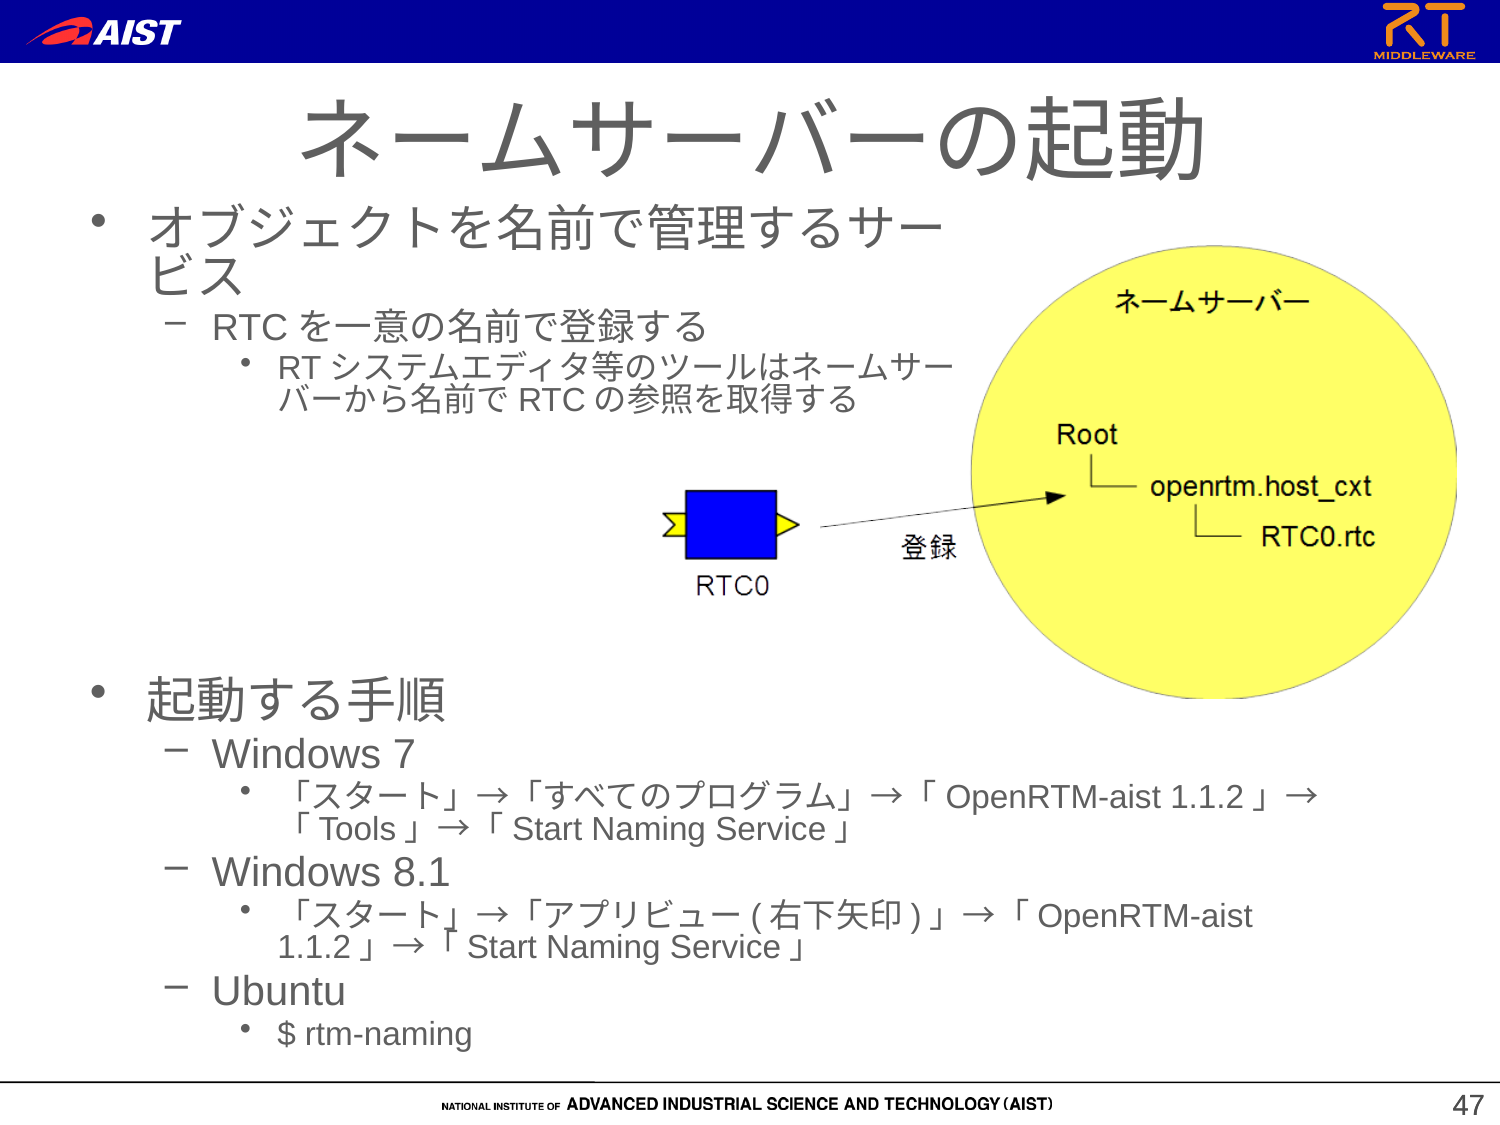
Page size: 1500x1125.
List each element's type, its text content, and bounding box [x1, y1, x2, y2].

text_box 47 [1149, 1078, 1500, 1125]
picture [0, 0, 1500, 63]
text_box 起動する手順 Windows 7 「スタート」→「すべてのプログラム」→「OpenRTM-aist 1.1.2」→「Tools」→「Start Naming Service」 Windows 8.1 「スタート」→「アプリビュー(右下矢印)」→「OpenRTM-aist 1.1.2」→「Start Naming Service」 Ubuntu $ rtm-naming [75, 672, 1374, 1086]
list オブジェクトを名前で管理するサービス RTCを一意の名前で登録する RTシステムエディタ等のツールはネームサーバーから名前でRTCの参照を取得する [75, 208, 987, 614]
title ネームサーバーの起動 [29, 66, 1474, 208]
picture [653, 244, 1457, 700]
picture [442, 1097, 1052, 1110]
